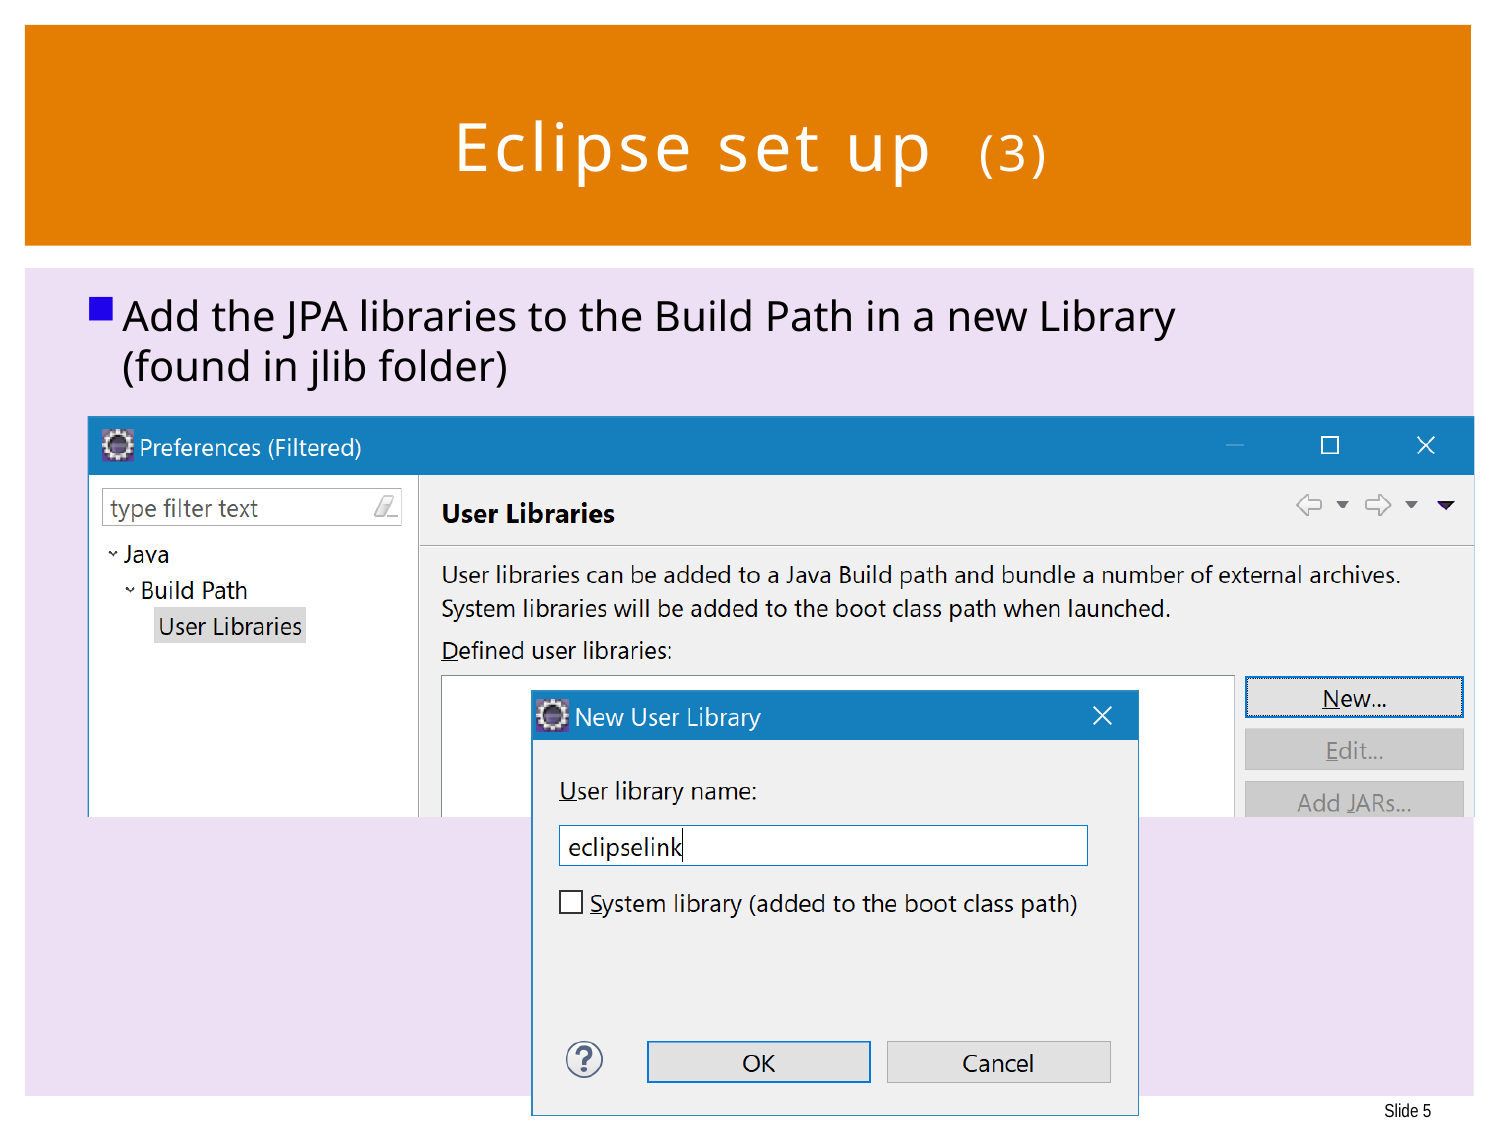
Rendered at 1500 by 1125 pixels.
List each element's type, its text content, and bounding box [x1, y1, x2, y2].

title Eclipse set up (3) [62, 58, 1438, 232]
picture [87, 415, 1475, 1117]
list Add the JPA libraries to the Build Path in a new Library (found in jlib folder) [62, 281, 1442, 1005]
